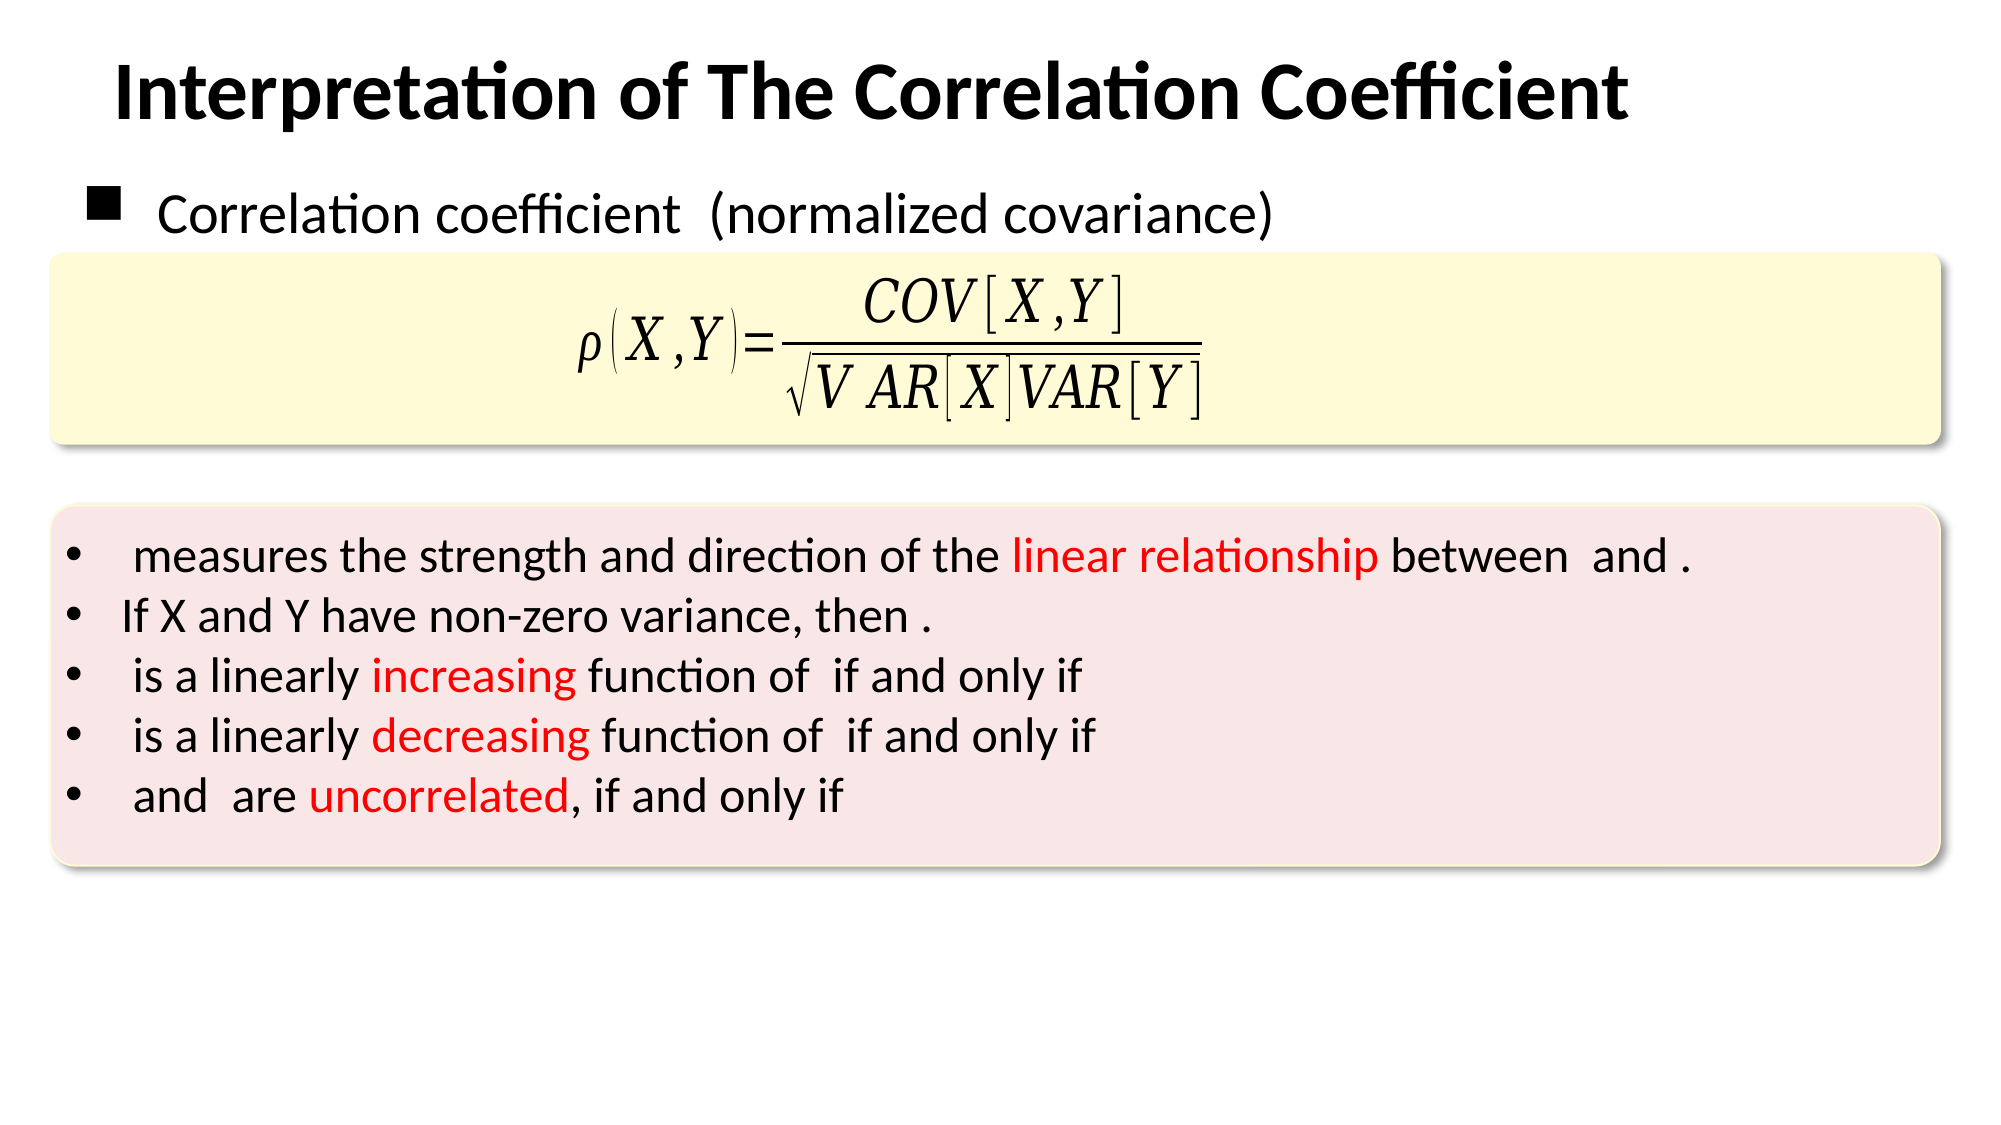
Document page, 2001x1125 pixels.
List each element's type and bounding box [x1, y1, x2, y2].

text_box [49, 504, 1941, 867]
text_box [49, 252, 1941, 445]
